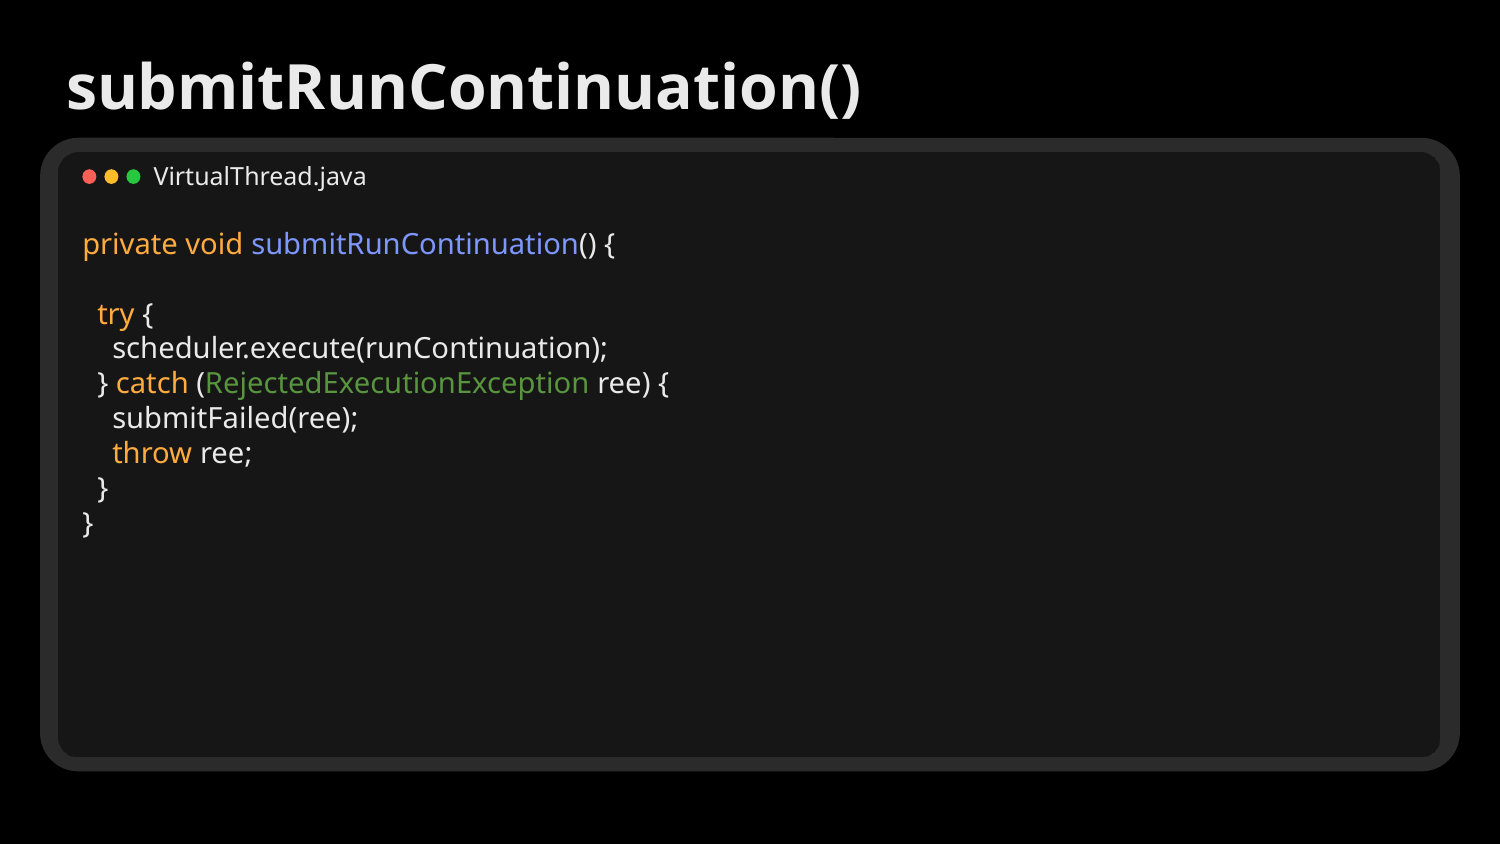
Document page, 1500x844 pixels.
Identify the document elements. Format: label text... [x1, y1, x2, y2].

text_box submitRunContinuation() [51, 31, 1344, 149]
text_box [40, 138, 1460, 771]
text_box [57, 152, 1440, 758]
